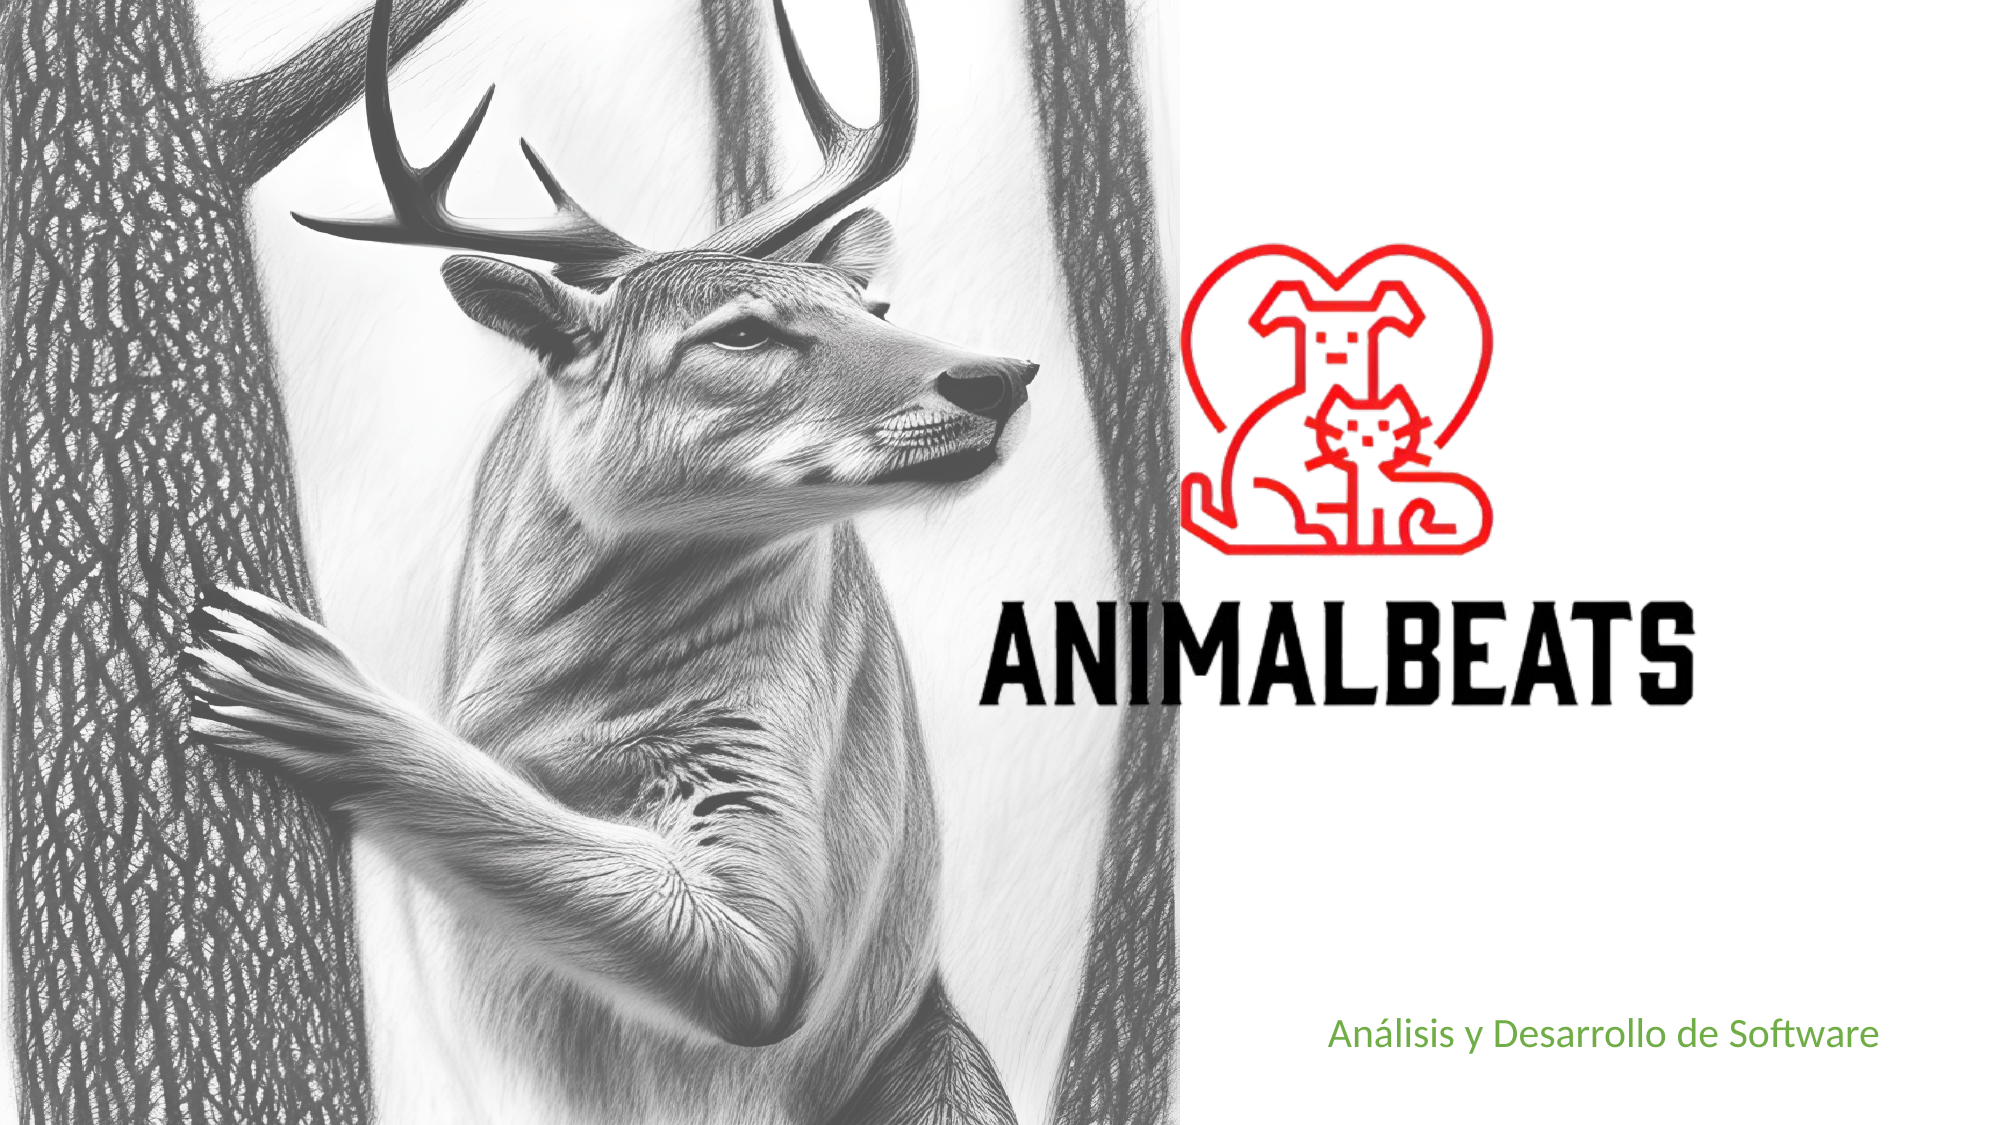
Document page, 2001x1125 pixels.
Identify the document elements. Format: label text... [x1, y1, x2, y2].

picture [0, 0, 2000, 1125]
text_box Análisis y Desarrollo de Software [1312, 998, 1979, 1064]
